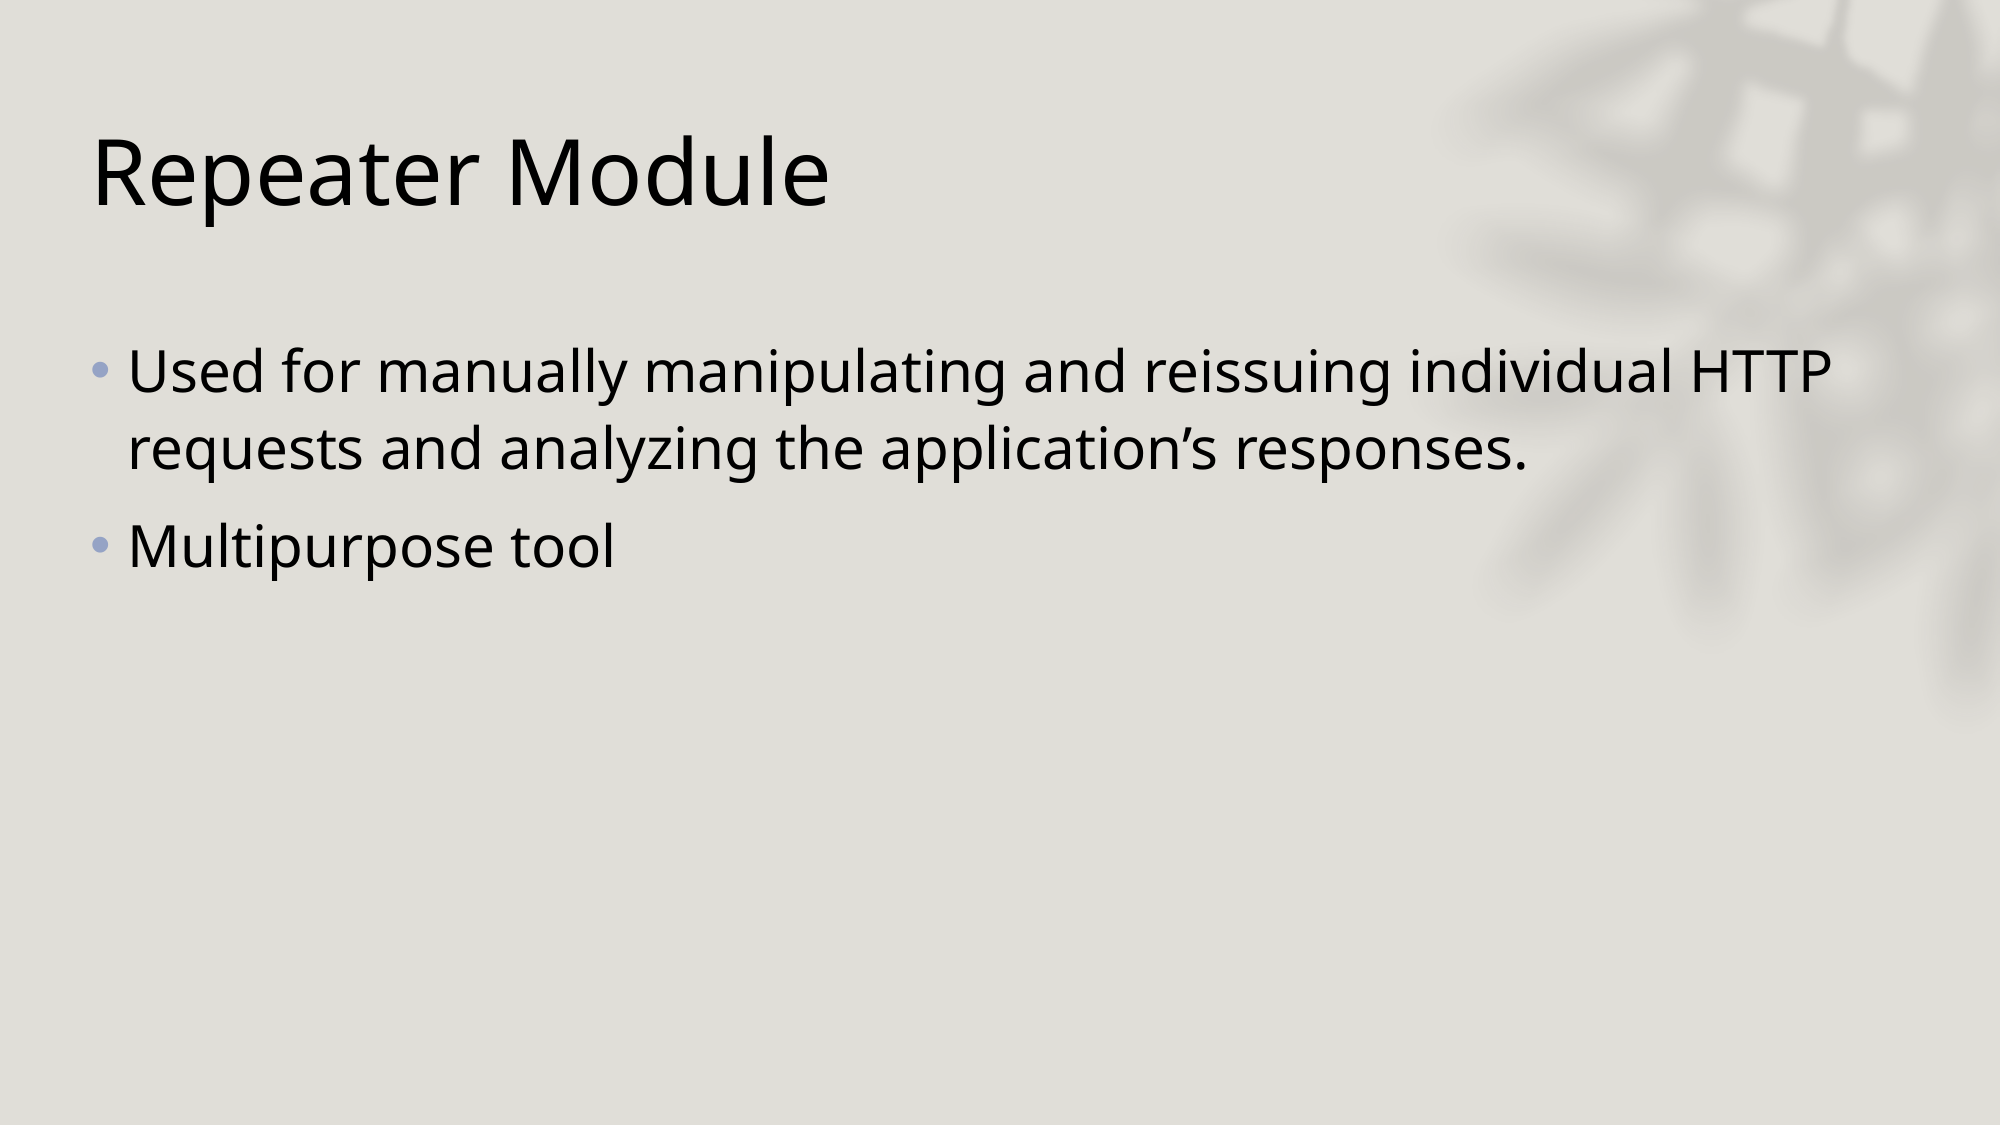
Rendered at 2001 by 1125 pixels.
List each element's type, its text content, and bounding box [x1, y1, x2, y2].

title Repeater Module [75, 60, 1863, 278]
list Used for manually manipulating and reissuing individual HTTP requests and analyzing the application’s responses. Multipurpose tool [75, 319, 1925, 1009]
